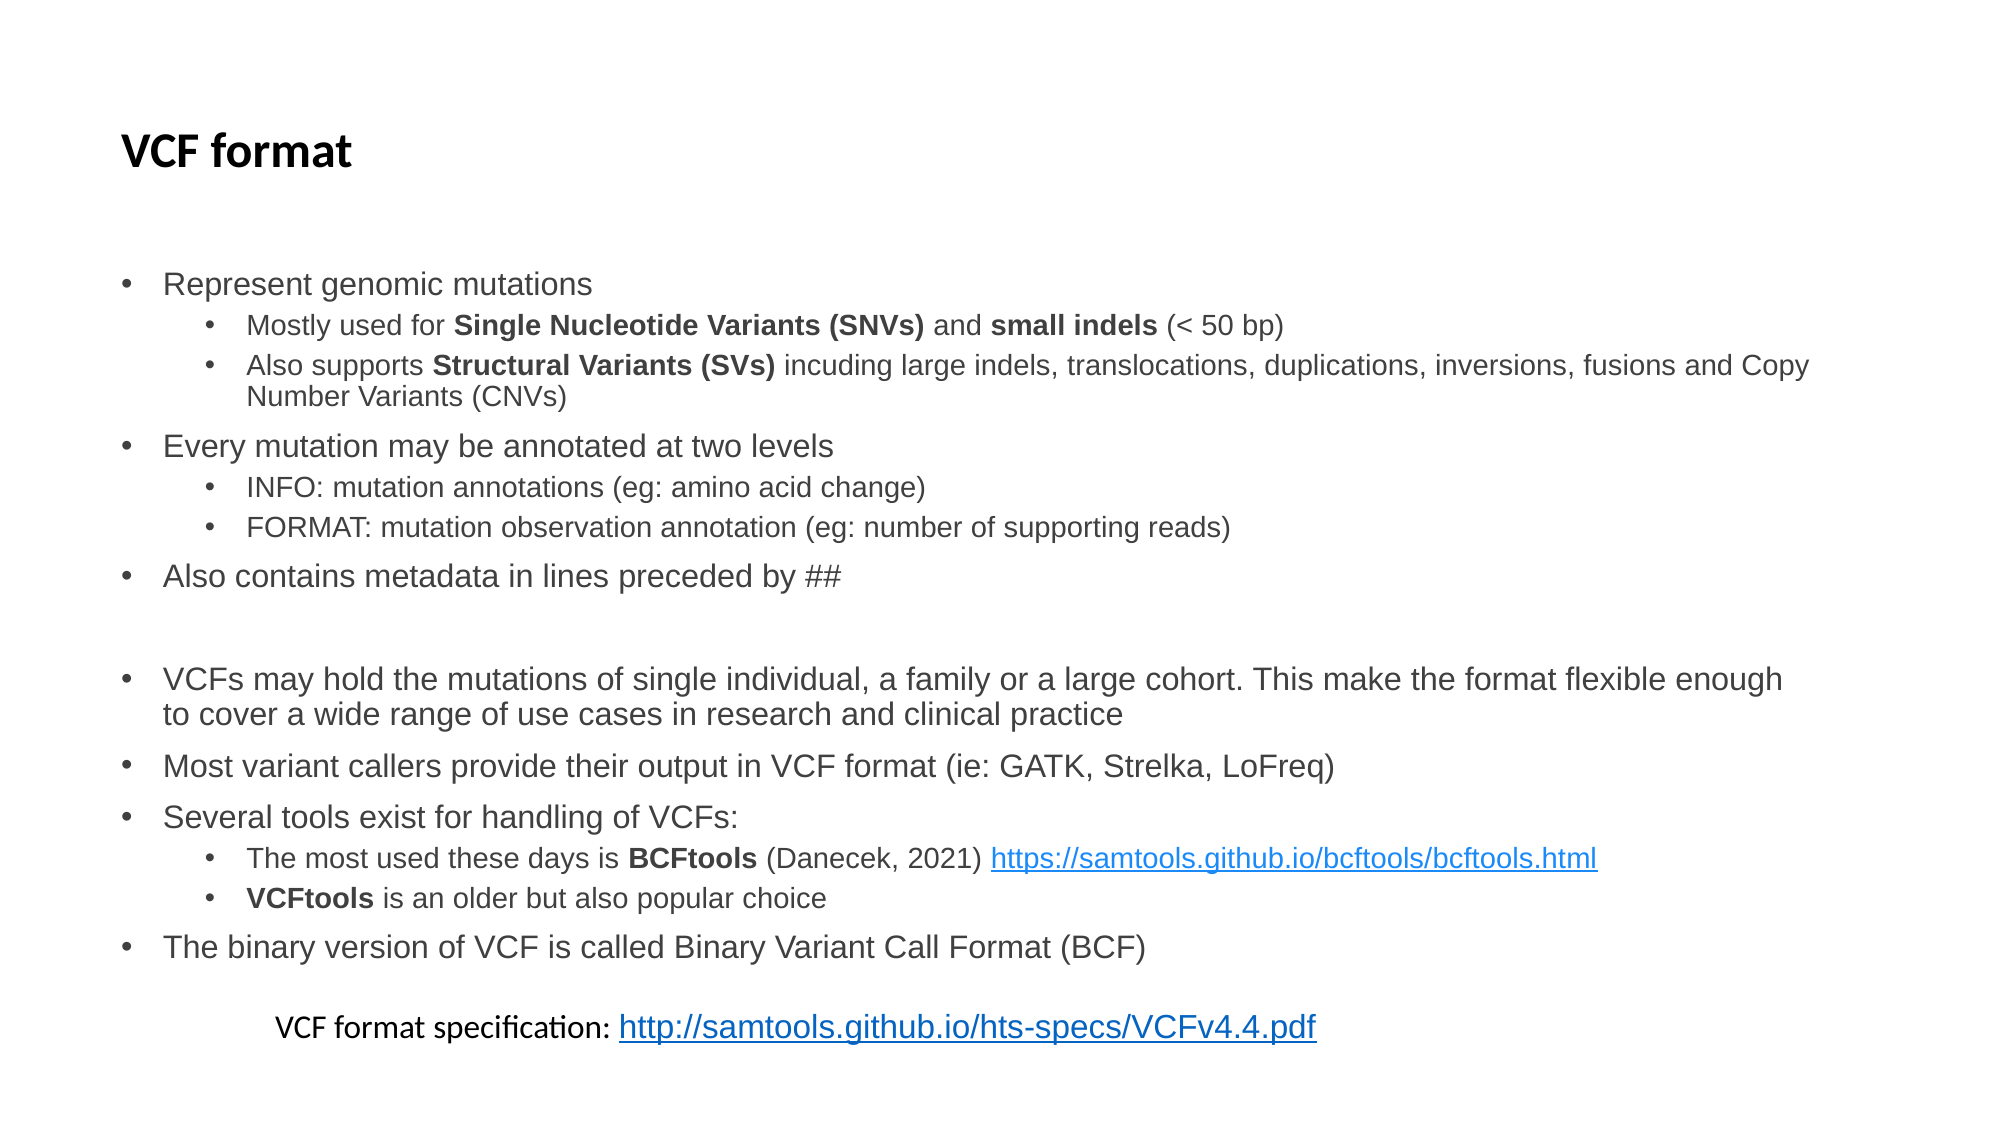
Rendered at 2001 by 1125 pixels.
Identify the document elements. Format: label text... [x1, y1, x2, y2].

list Represent genomic mutations Mostly used for Single Nucleotide Variants (SNVs) and small indels (< 50 bp) Also supports Structural Variants (SVs) incuding large indels, translocations, duplications, inversions, fusions and Copy Number Variants (CNVs) Every mutation may be annotated at two levels INFO: mutation annotations (eg: amino acid change) FORMAT: mutation observation annotation (eg: number of supporting reads) Also contains metadata in lines preceded by ## VCFs may hold the mutations of single individual, a family or a large cohort. This make the format flexible enough to cover a wide range of use cases in research and clinical practice Most variant callers provide their output in VCF format (ie: GATK, Strelka, LoFreq) Several tools exist for handling of VCFs: The most used these days is BCFtools (Danecek, 2021) https://samtools.github.io/bcftools/bcftools.html VCFtools is an older but also popular choice The binary version of VCF is called Binary Variant Call Format (BCF) [106, 259, 1832, 981]
title VCF format [106, 42, 1832, 259]
text_box VCF format specification: http://samtools.github.io/hts-specs/VCFv4.4.pdf [260, 998, 1333, 1053]
